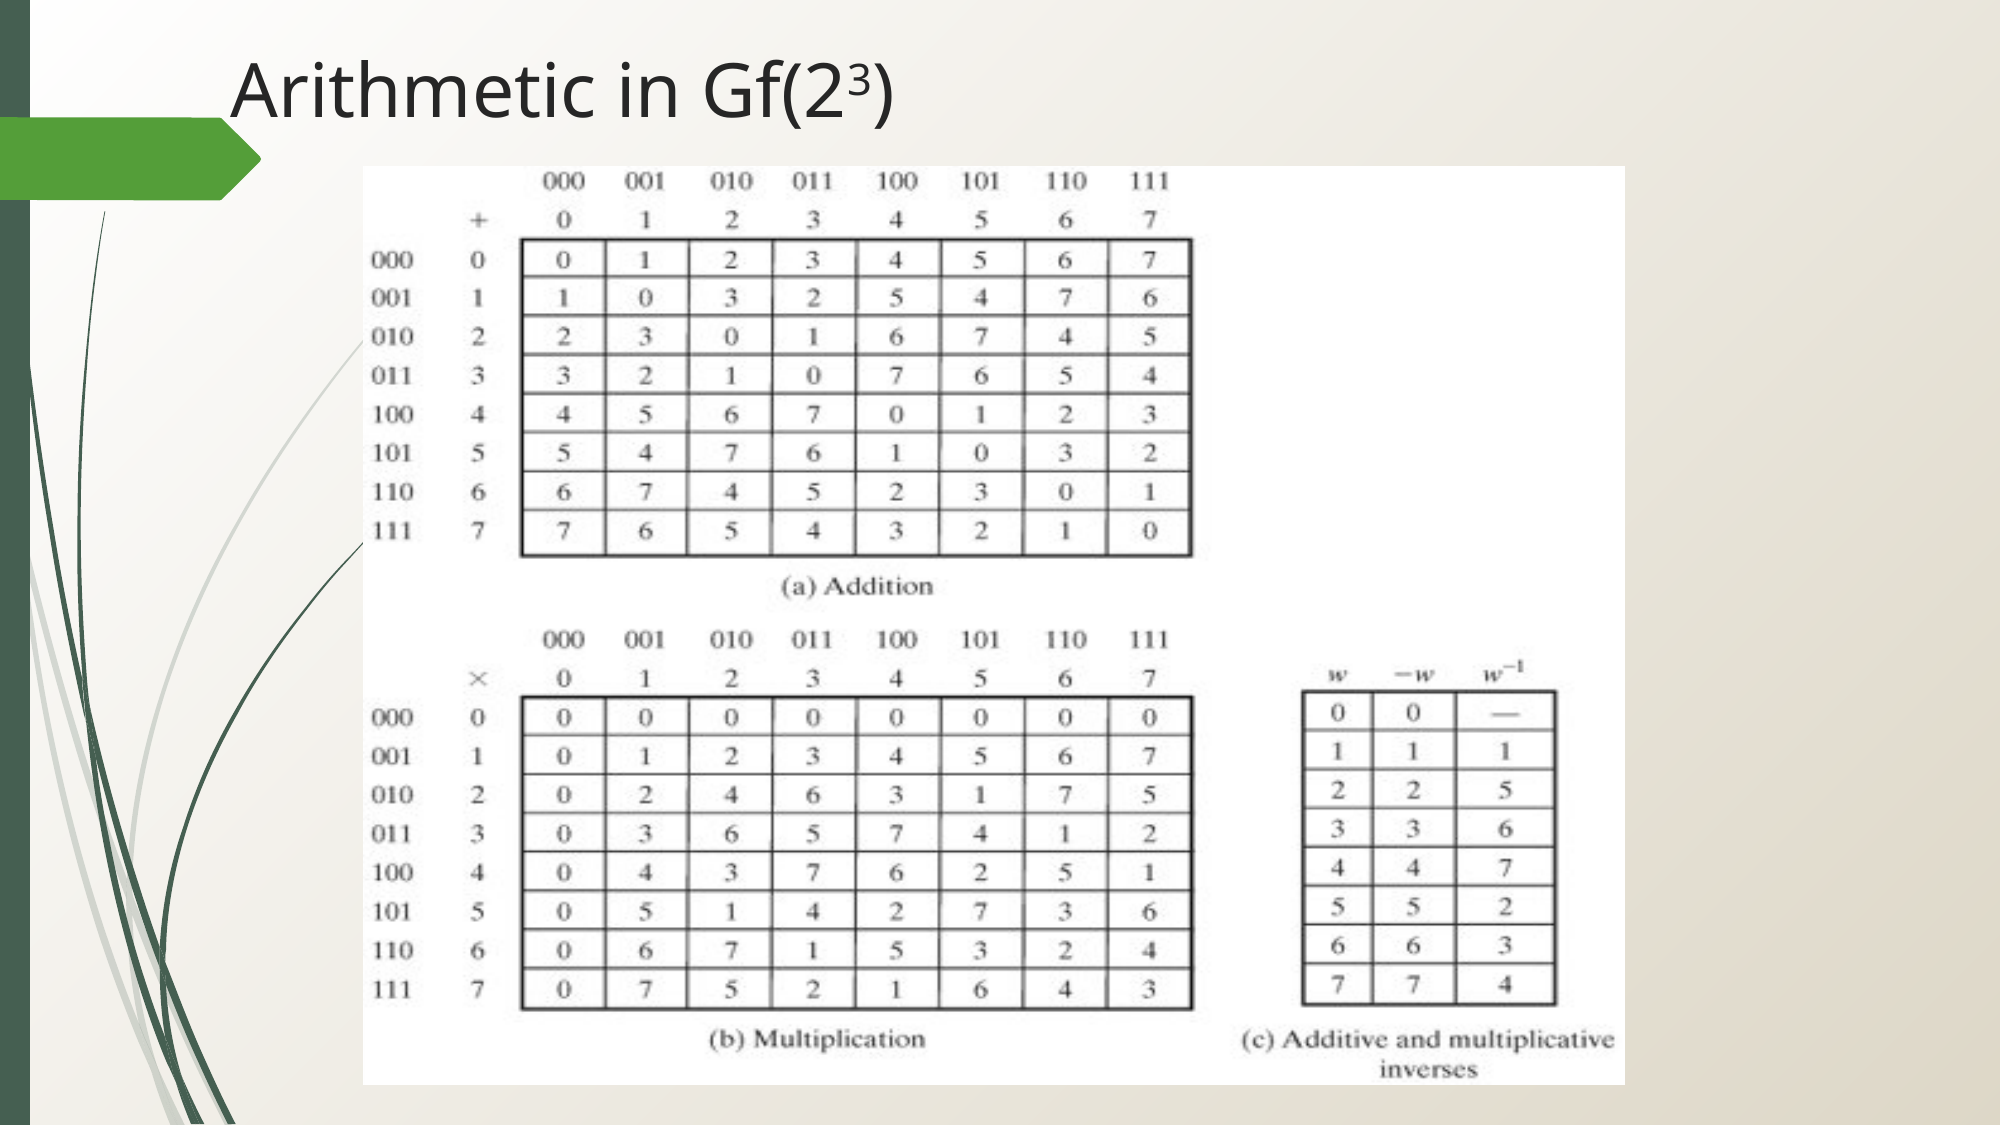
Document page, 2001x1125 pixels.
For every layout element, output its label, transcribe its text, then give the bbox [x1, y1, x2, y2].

text_box Arithmetic in Gf(23) [215, 34, 1678, 245]
picture [363, 166, 1626, 1085]
